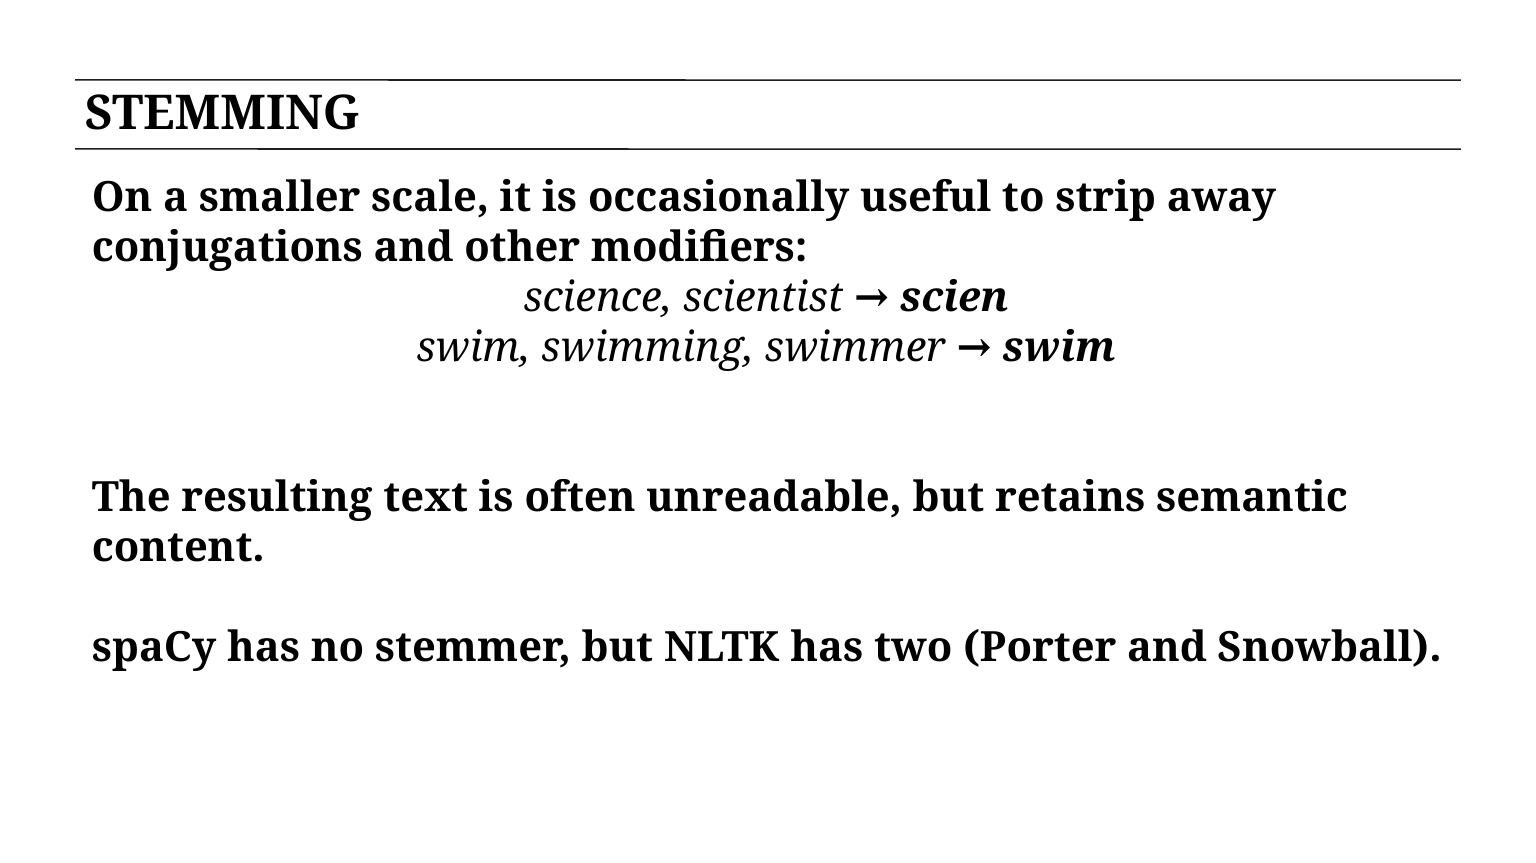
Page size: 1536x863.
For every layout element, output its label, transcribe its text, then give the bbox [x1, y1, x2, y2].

title STEMMING [76, 82, 1369, 160]
list On a smaller scale, it is occasionally useful to strip away conjugations and other modifiers: science, scientist → scien swim, swimming, swimmer → swim The resulting text is often unreadable, but retains semantic content. spaCy has no stemmer, but NLTK has two (Porter and Snowball). [76, 160, 1460, 823]
